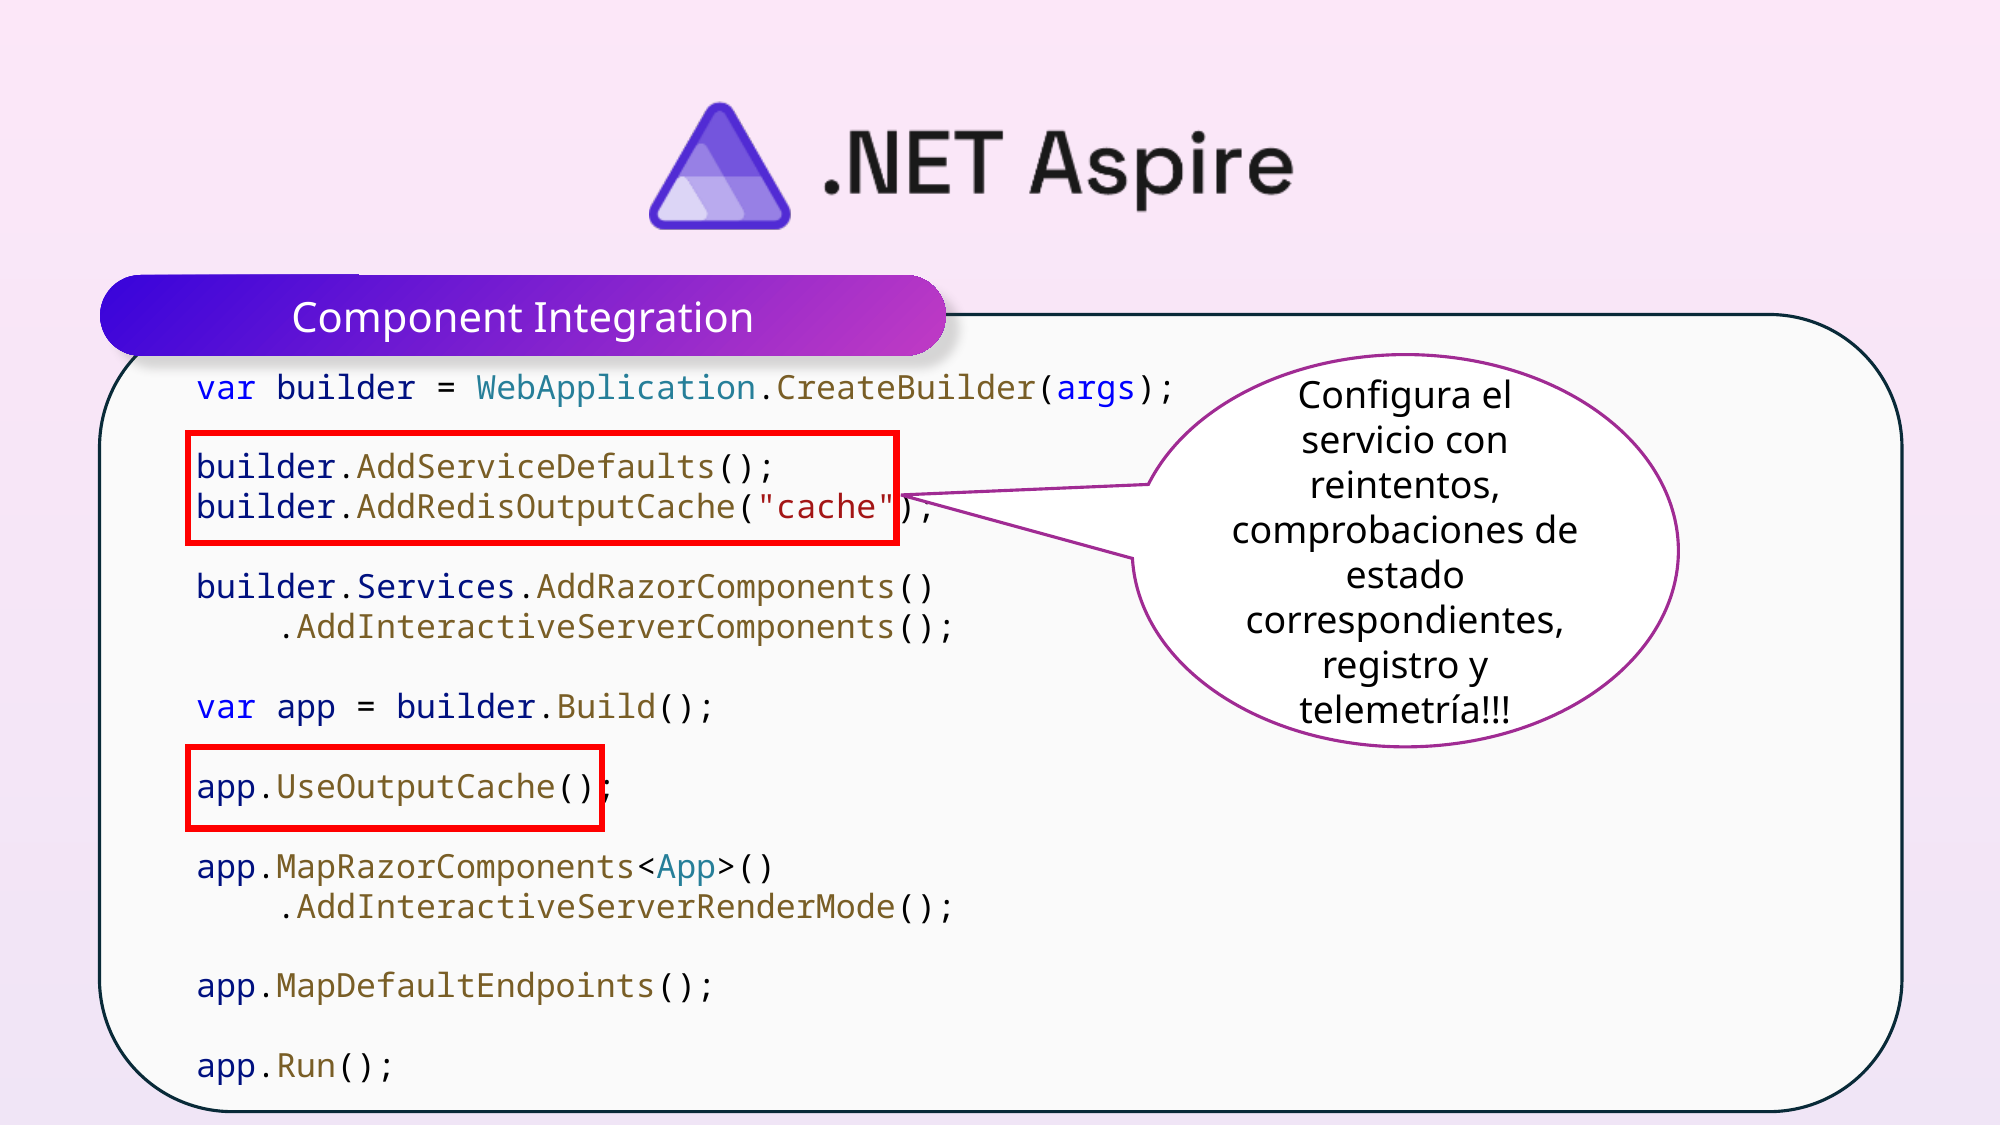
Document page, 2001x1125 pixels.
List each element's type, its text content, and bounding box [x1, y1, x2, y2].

text_box Configura el servicio con reintentos, comprobaciones de estado correspondientes, registro y telemetría!!! [900, 353, 1680, 749]
text_box Component Integration [100, 275, 946, 356]
text_box [963, 312, 1904, 1114]
text_box var builder = WebApplication.CreateBuilder(args); builder.AddServiceDefaults(); builder.AddRedisOutputCache("cache"); builder.Services.AddRazorComponents() .AddInteractiveServerComponents(); var app = builder.Build(); app.UseOutputCache(); app.MapRazorComponents<App>() .AddInteractiveServerRenderMode(); app.MapDefaultEndpoints(); app.Run(); [181, 318, 1692, 1125]
text_box [97, 364, 181, 1104]
text_box [187, 745, 604, 830]
text_box [186, 432, 898, 545]
picture [648, 82, 1352, 272]
